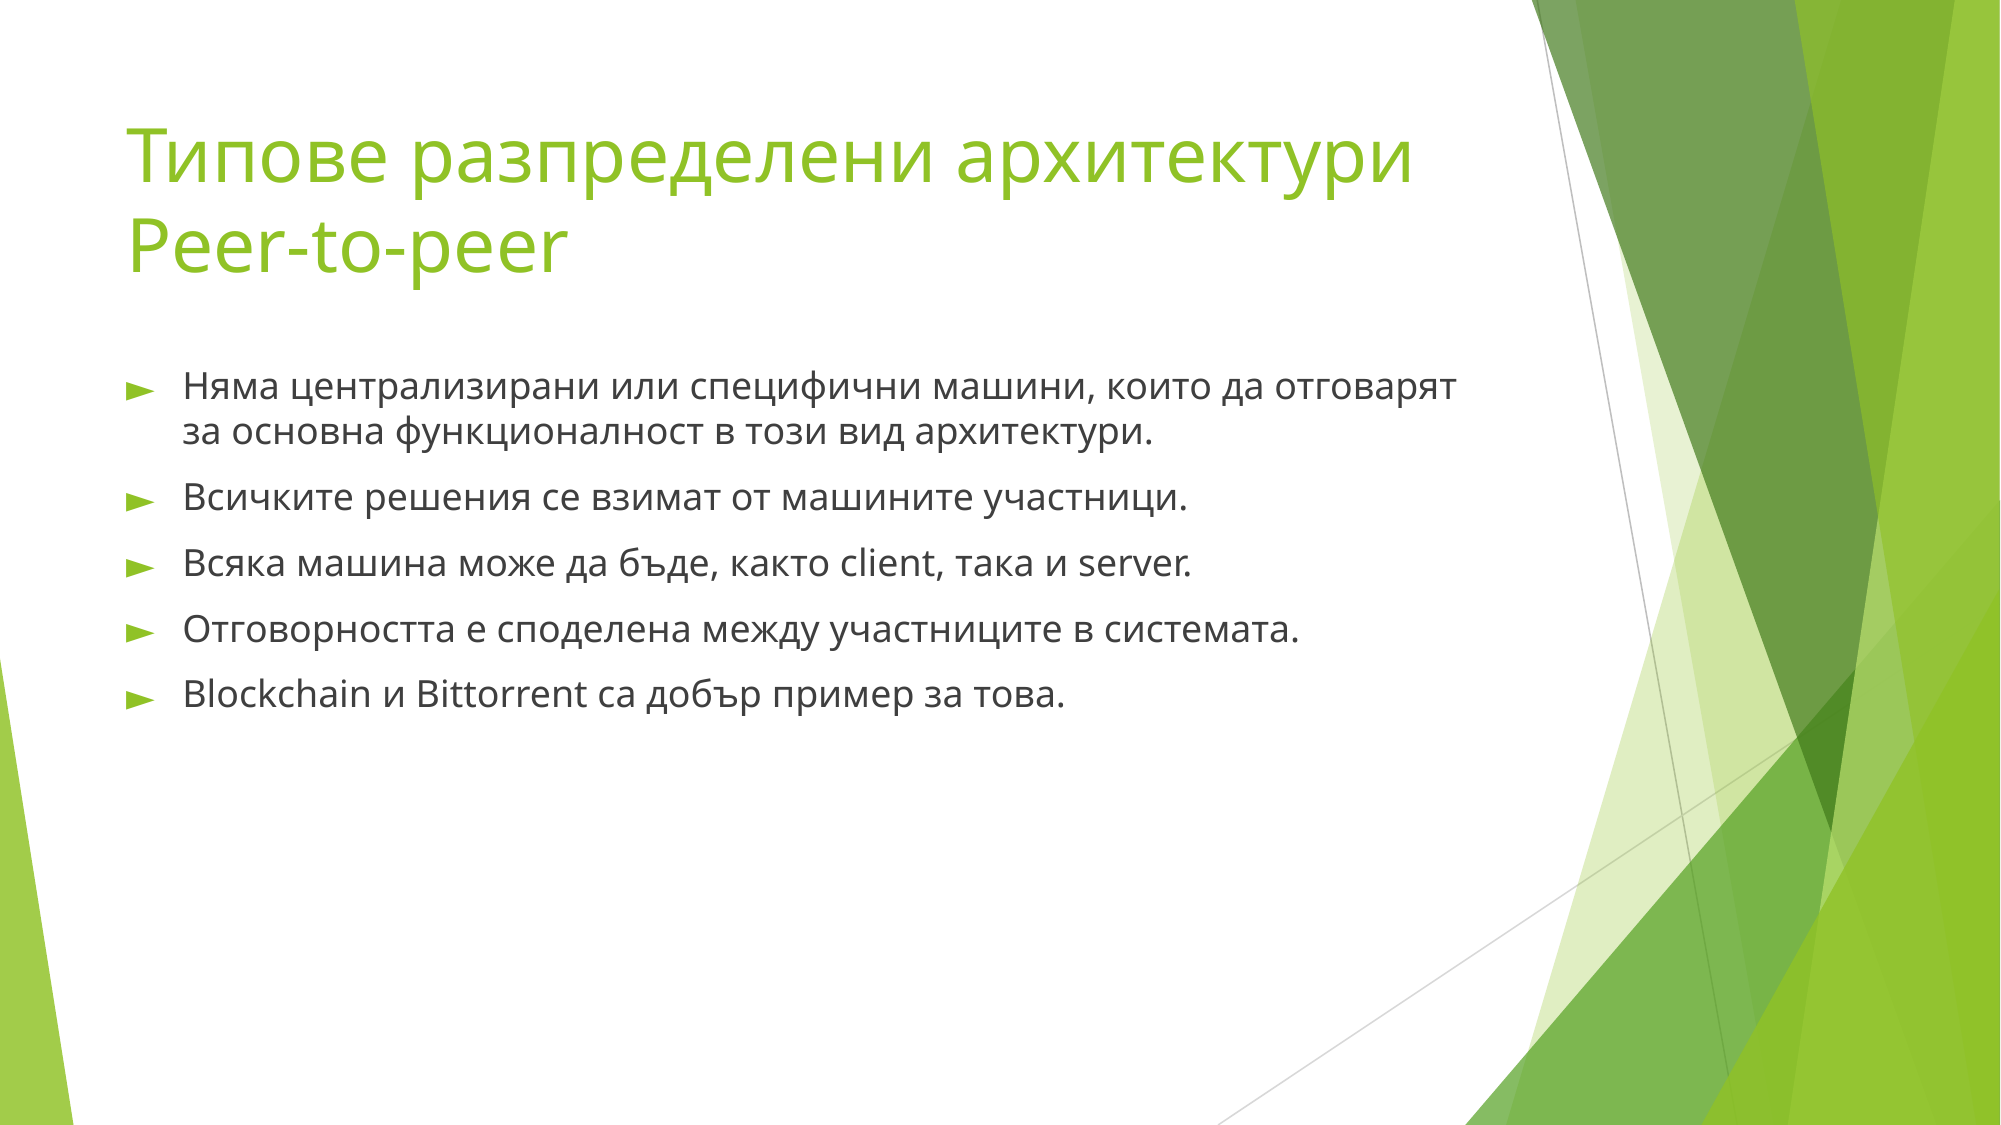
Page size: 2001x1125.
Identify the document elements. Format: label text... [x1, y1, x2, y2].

title Типове разпределени архитектури Peer-to-peer [111, 99, 1522, 317]
list Няма централизирани или специфични машини, които да отговарят за основна функционалност в този вид архитектури. Всичките решения се взимат от машините участници. Всяка машина може да бъде, както client, така и server. Отговорността е споделена между участниците в системата. Blockchain и Bittorrent са добър пример за това. [111, 354, 1522, 992]
